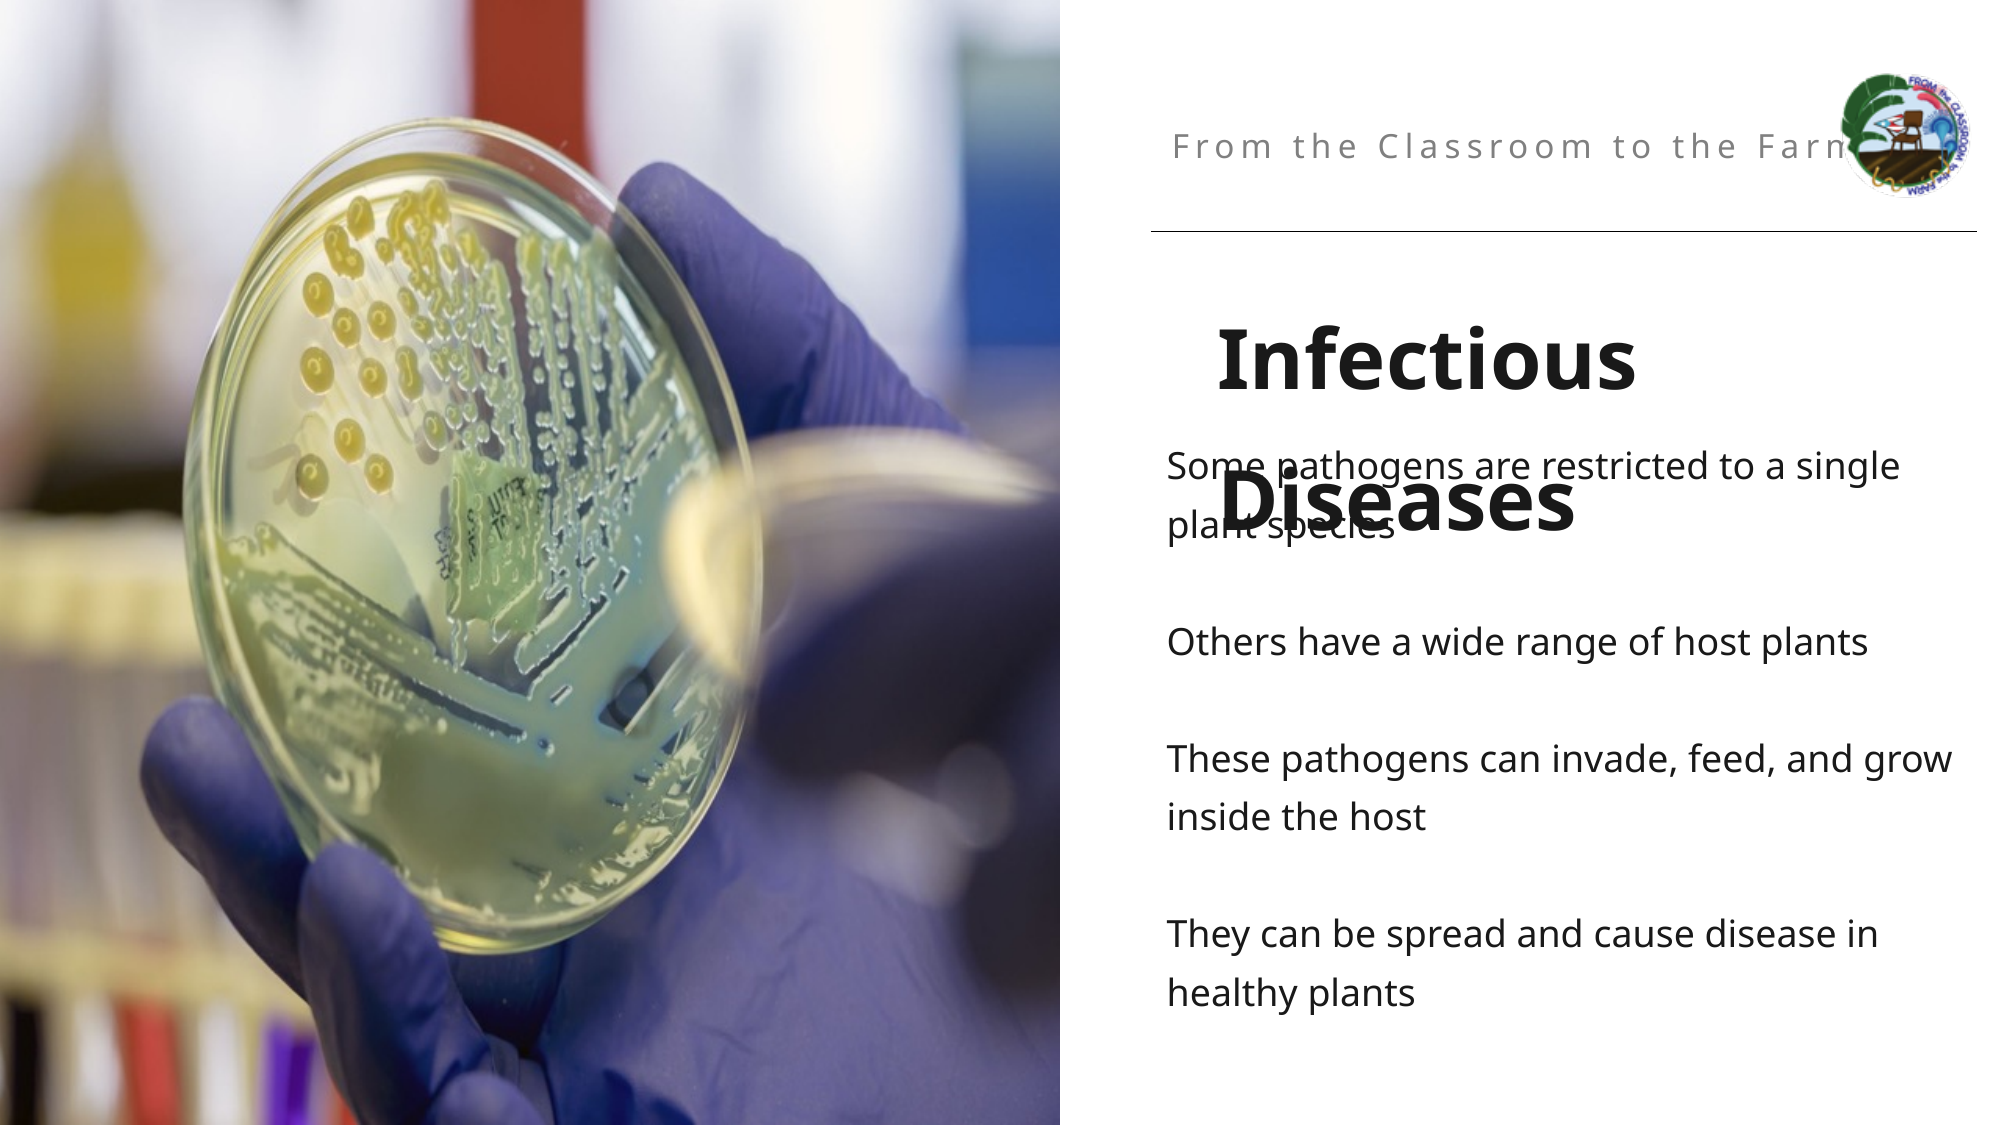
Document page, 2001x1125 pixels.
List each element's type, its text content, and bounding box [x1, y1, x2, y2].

text_box Some pathogens are restricted to a single plant species Others have a wide range of host plants These pathogens can invade, feed, and grow inside the host They can be spread and cause disease in healthy plants [1079, 421, 2000, 1080]
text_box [1150, 58, 2000, 403]
picture [0, 0, 1060, 1125]
